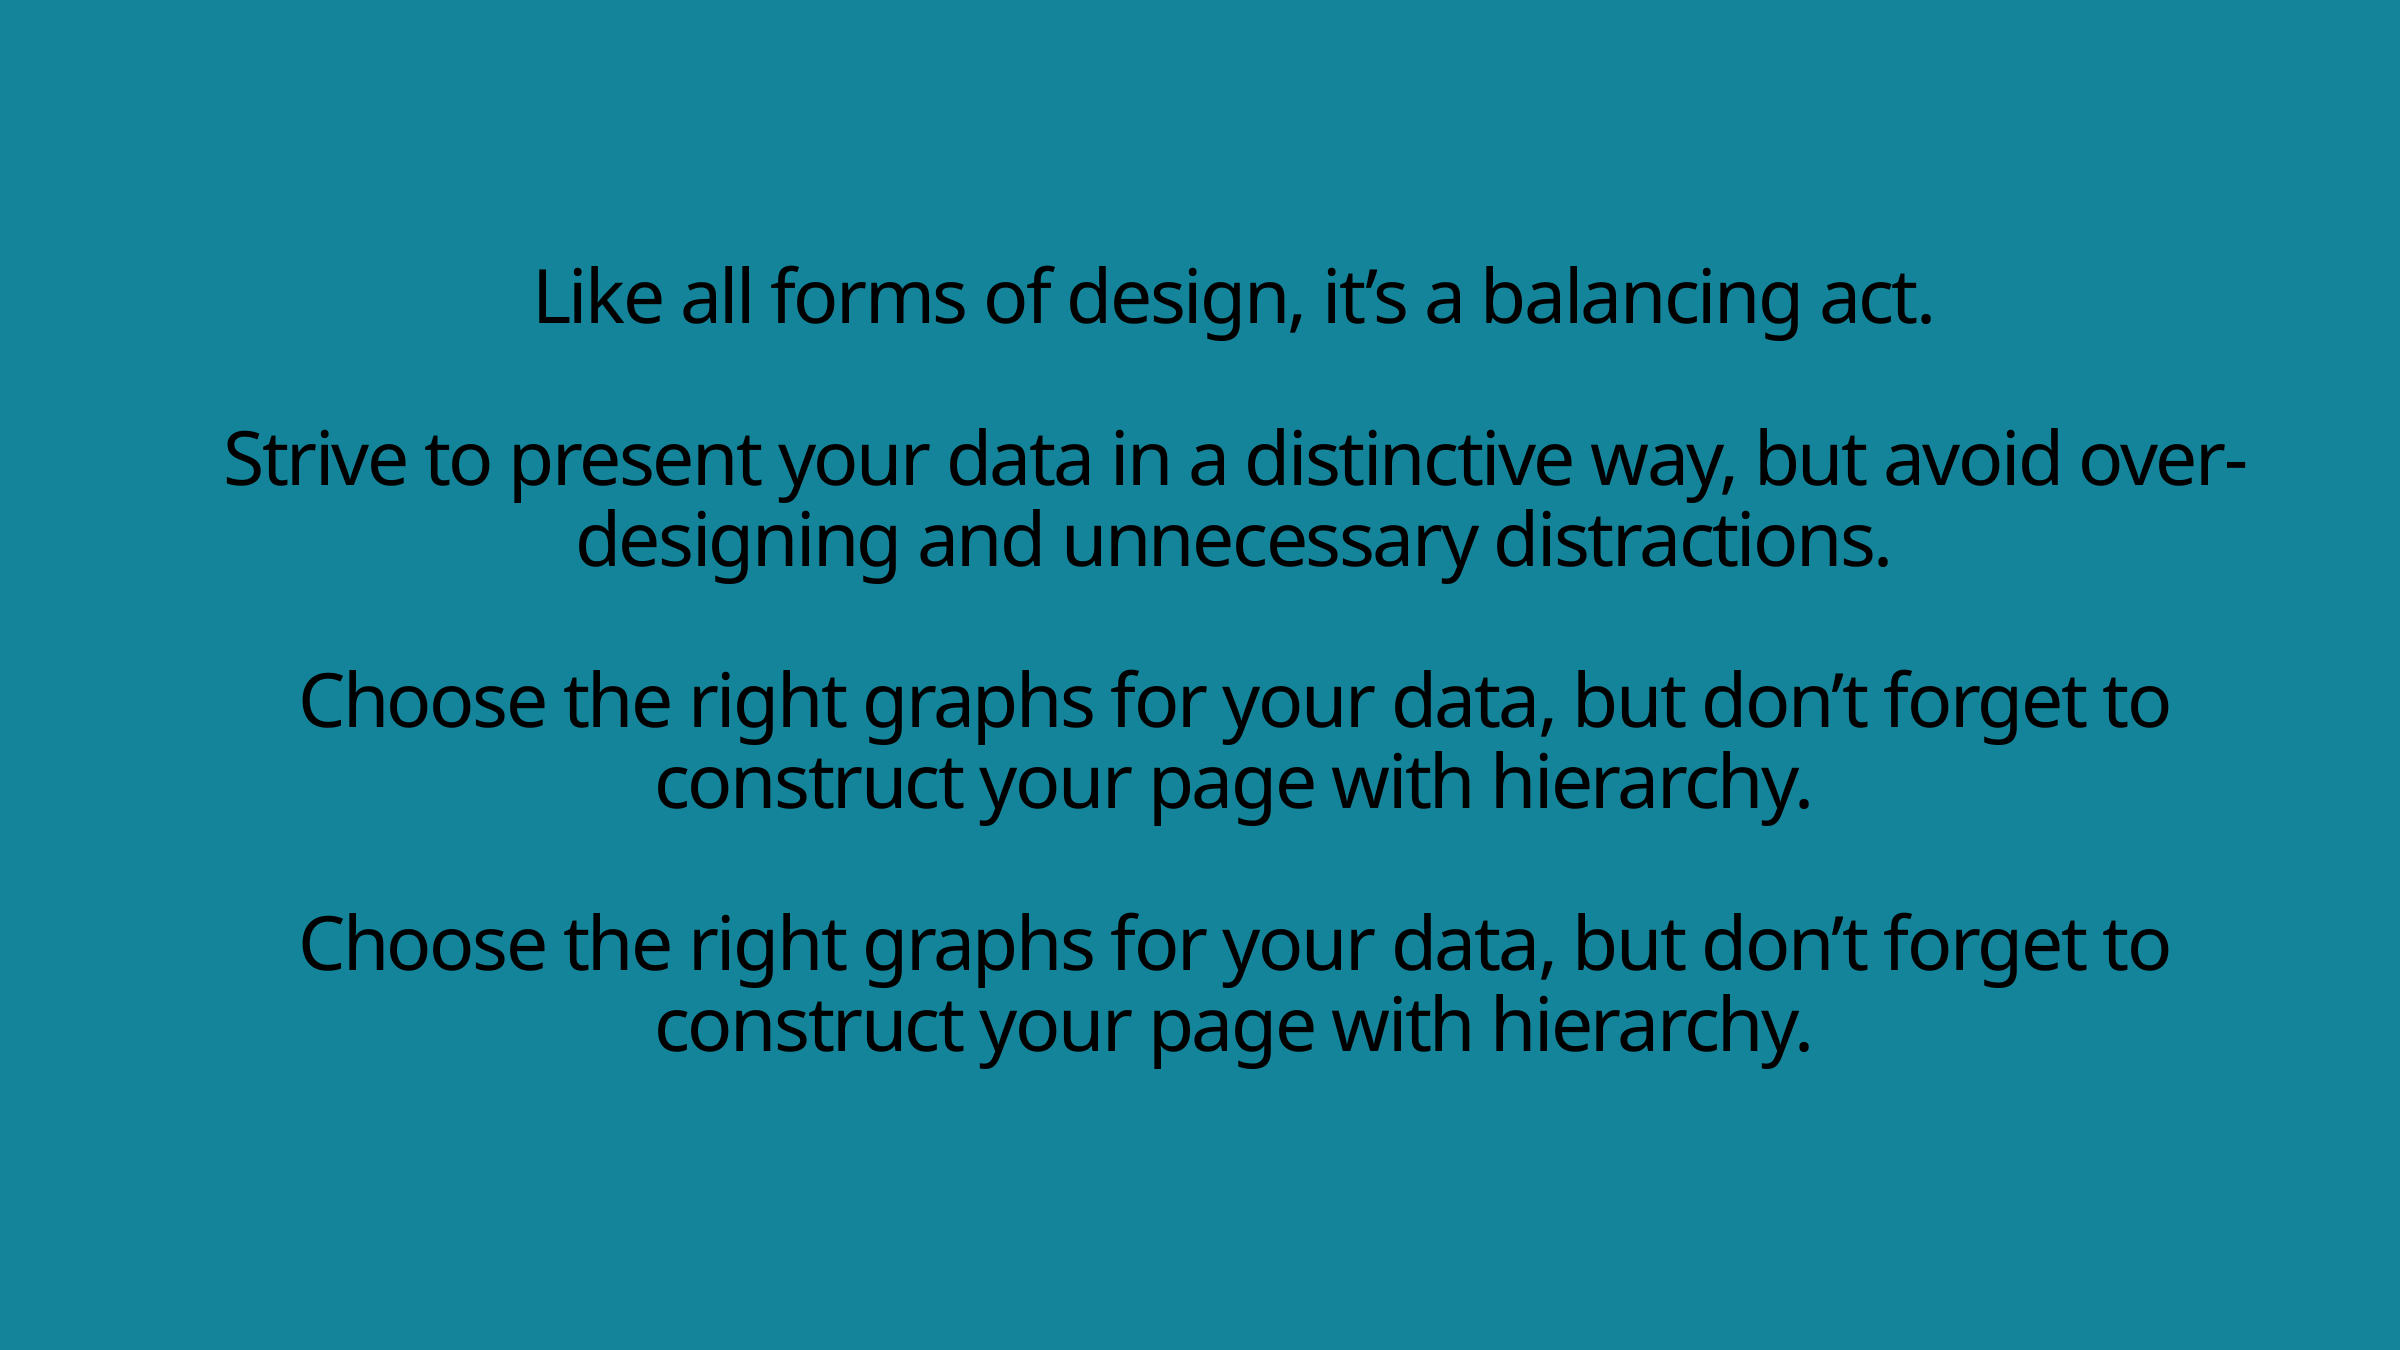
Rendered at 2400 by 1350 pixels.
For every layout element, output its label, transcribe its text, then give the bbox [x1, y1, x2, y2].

title Like all forms of design, it’s a balancing act. Strive to present your data in a distinctive way, but avoid over-designing and unnecessary distractions. Choose the right graphs for your data, but don’t forget to construct your page with hierarchy. Choose the right graphs for your data, but don’t forget to construct your page with hierarchy. [196, 243, 2273, 421]
